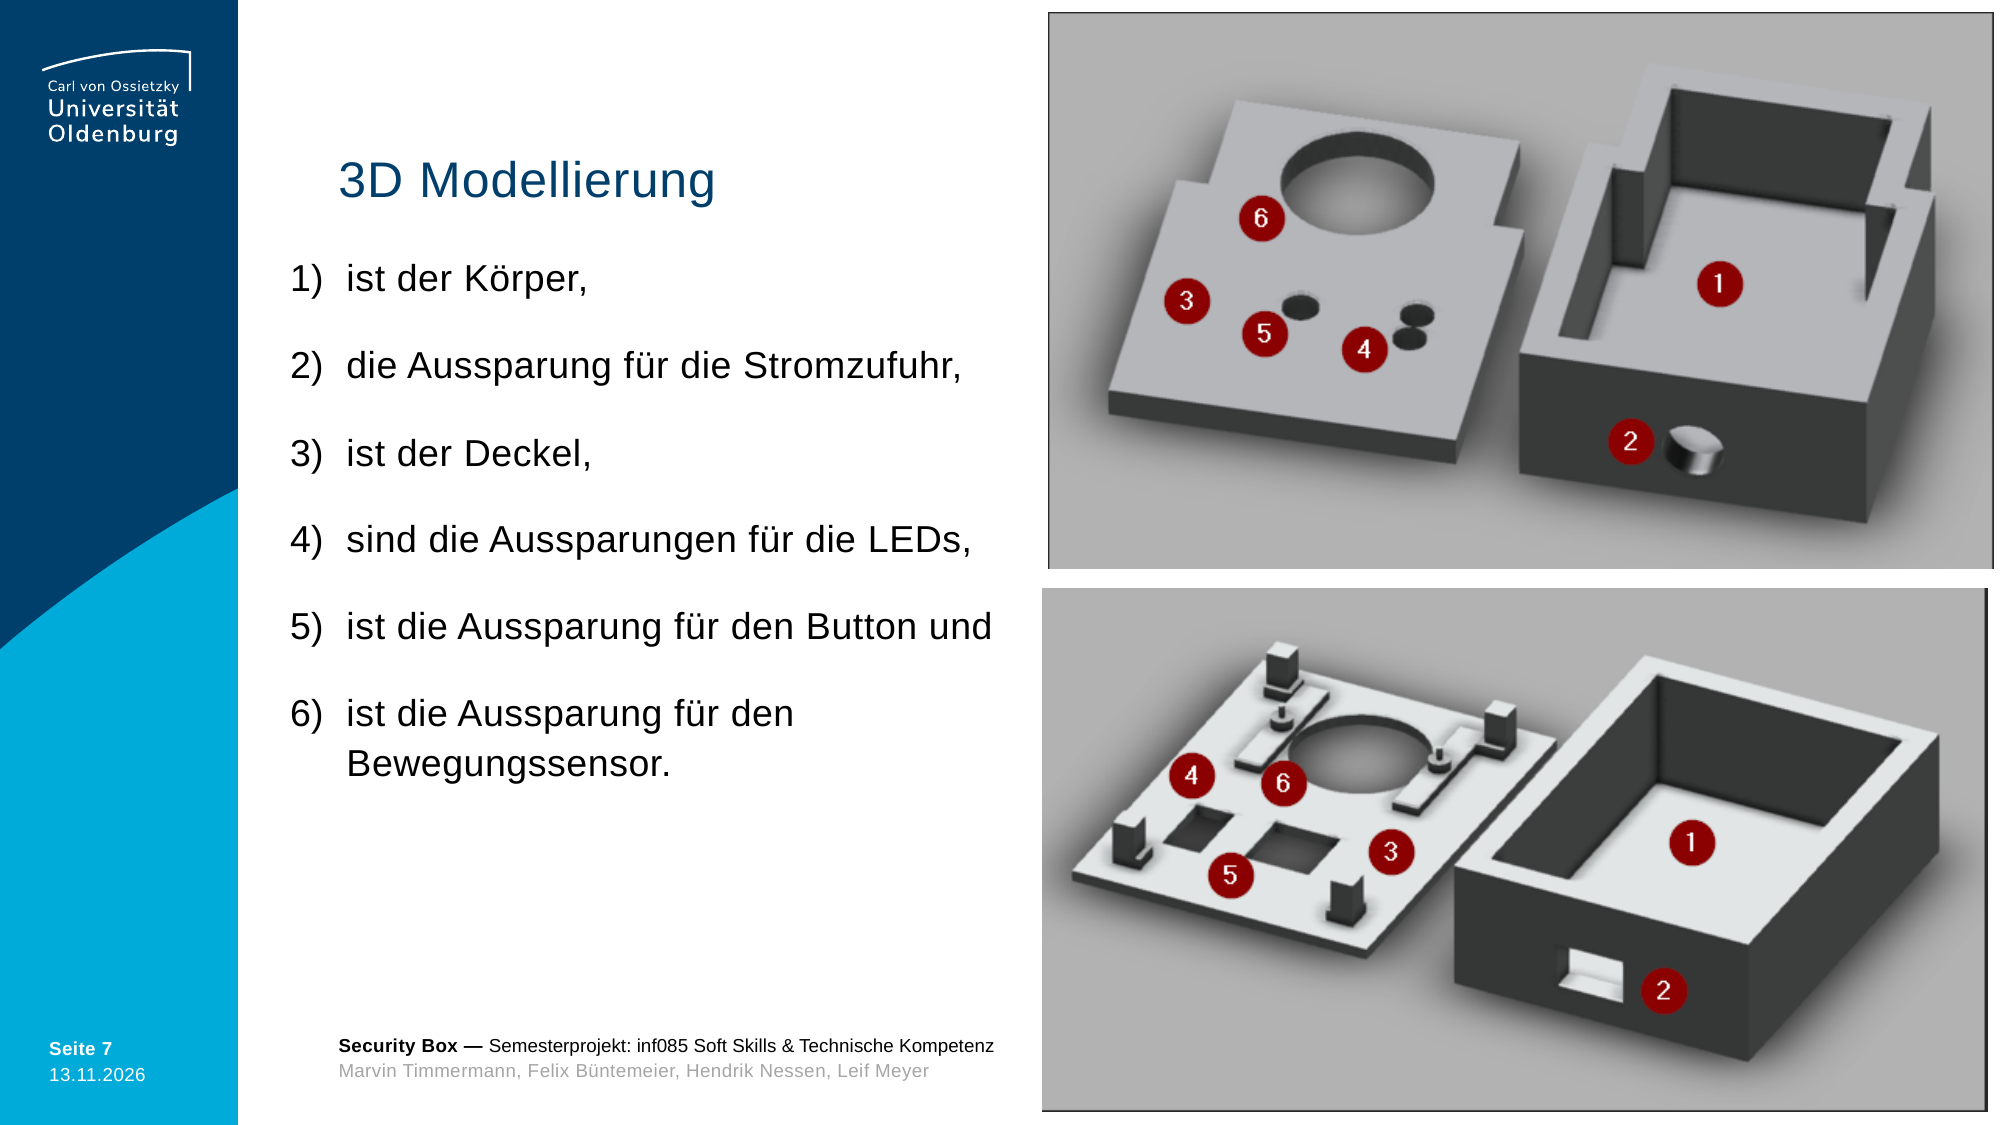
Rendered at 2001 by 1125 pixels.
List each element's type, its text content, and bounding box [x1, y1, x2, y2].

picture [1048, 12, 1994, 569]
picture [1042, 588, 1988, 1112]
list ist der Körper, die Aussparung für die Stromzufuhr, ist der Deckel, sind die Aussparungen für die LEDs, ist die Aussparung für den Button und ist die Aussparung für den Bewegungssensor. [290, 249, 1001, 1006]
title 3D Modellierung [338, 153, 1048, 226]
